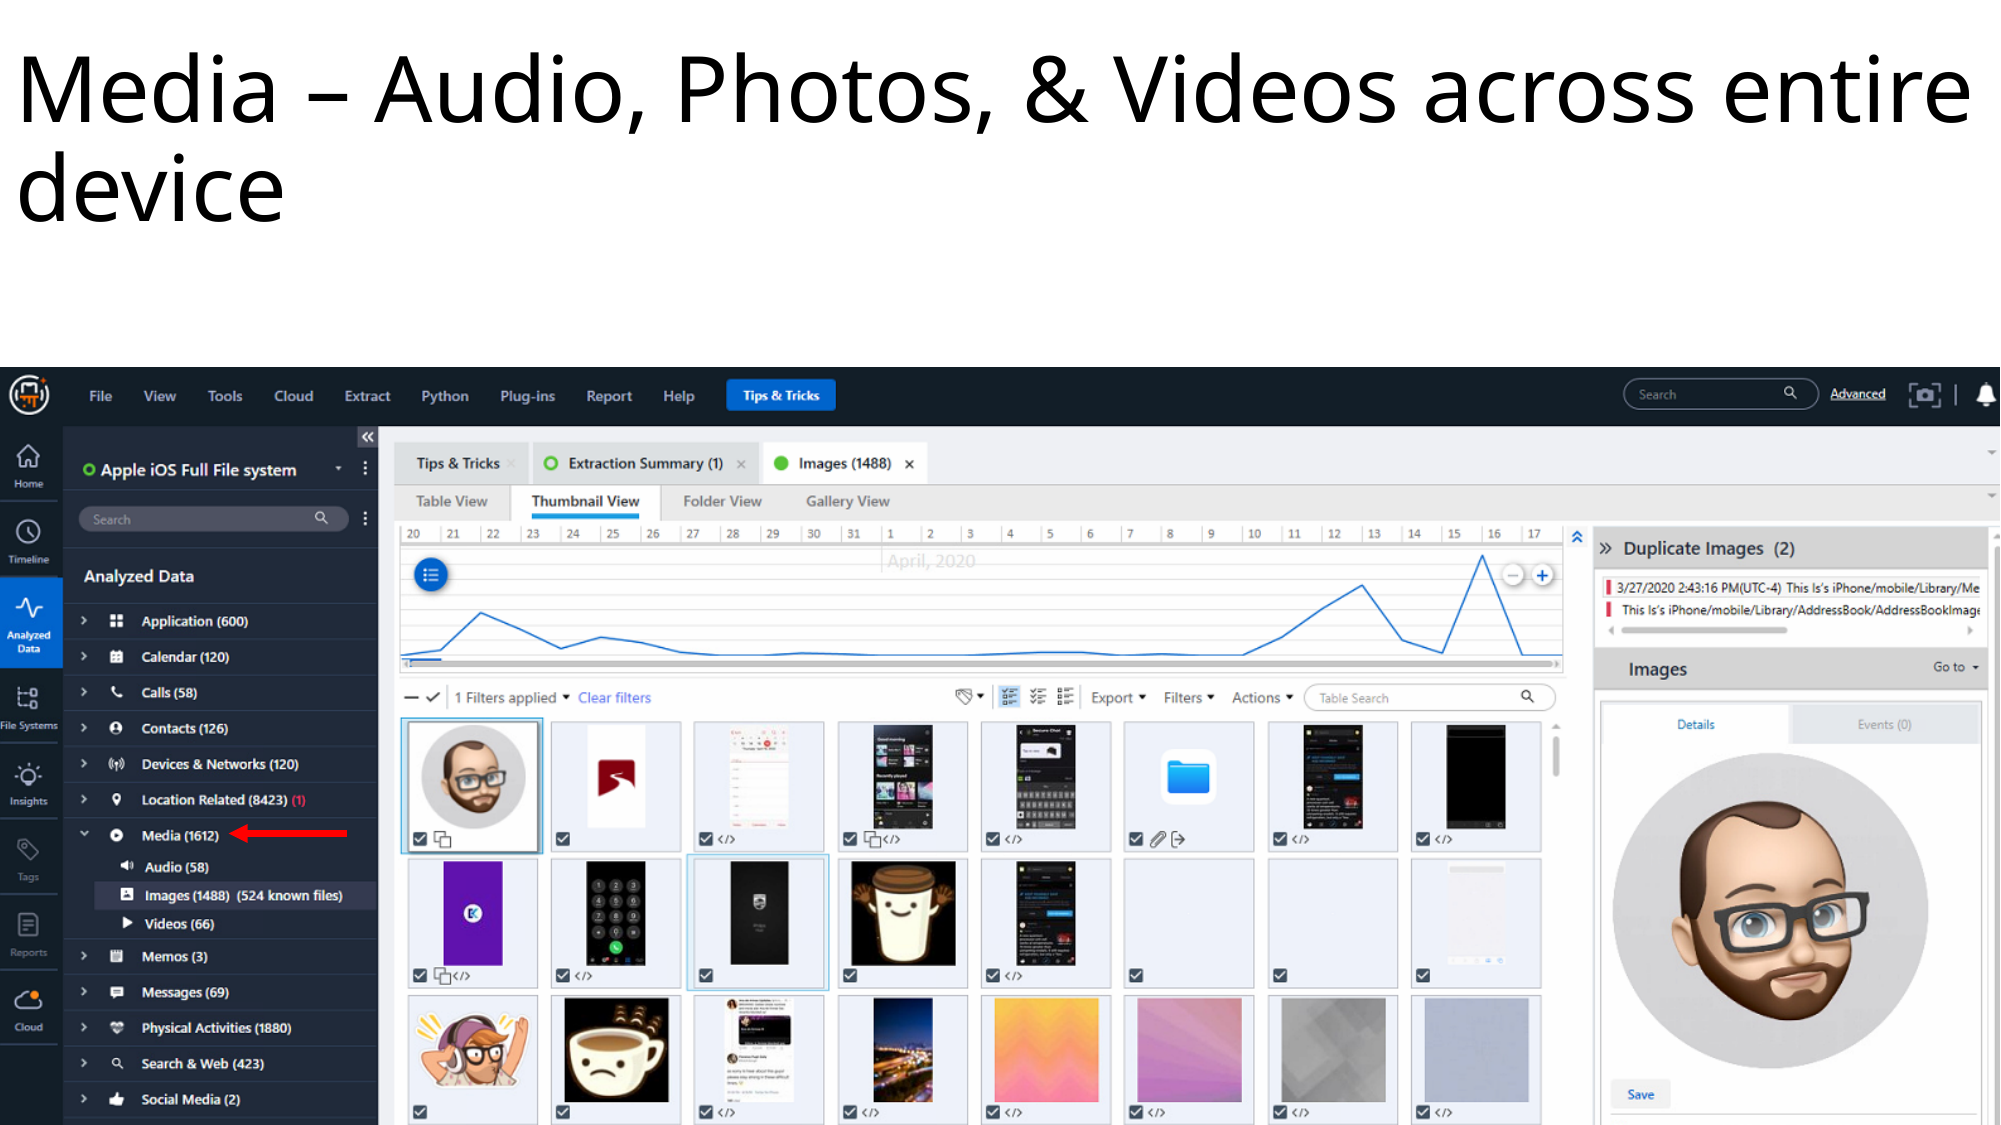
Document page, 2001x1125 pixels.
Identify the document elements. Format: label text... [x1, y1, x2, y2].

title Media – Audio, Photos, & Videos across entire device [0, 34, 2000, 252]
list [0, 367, 2000, 1125]
